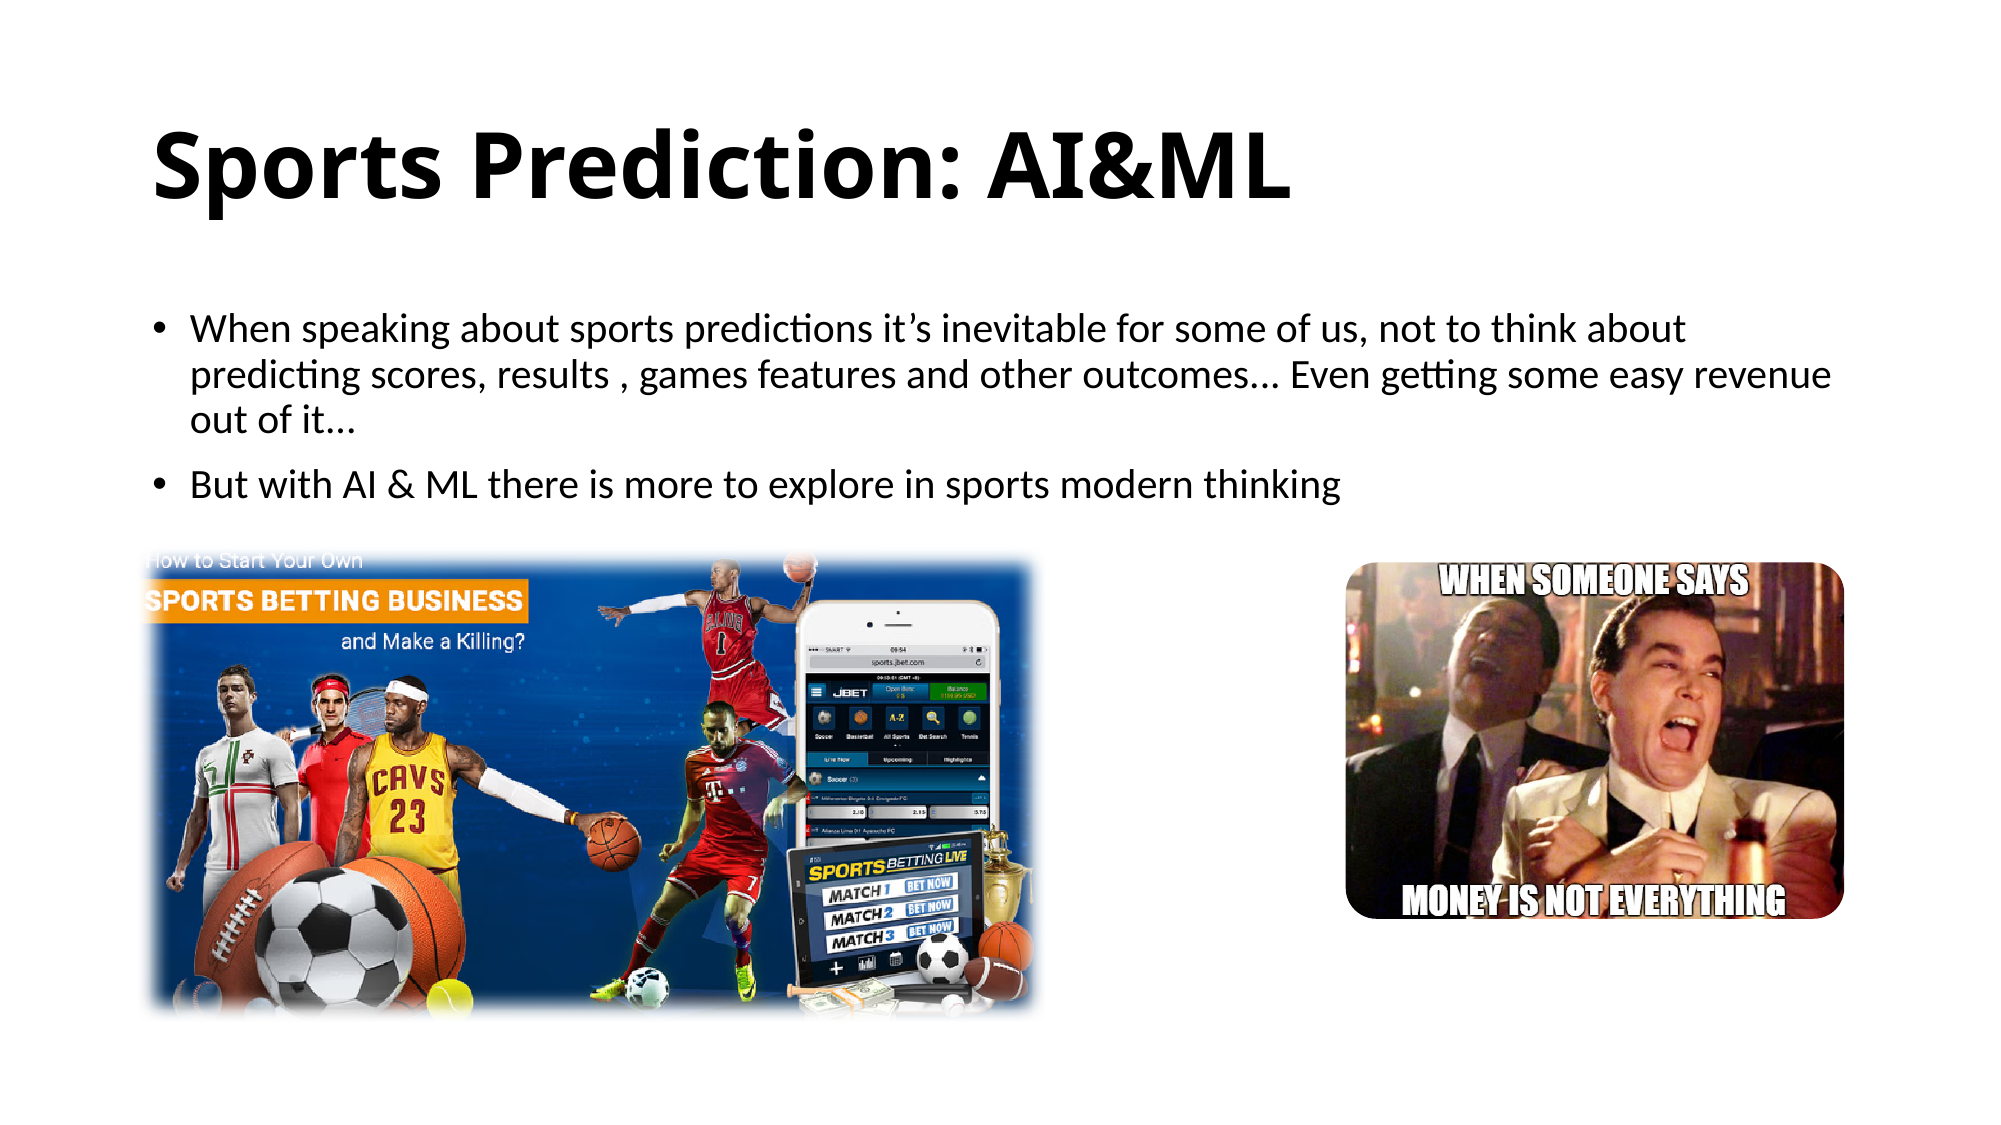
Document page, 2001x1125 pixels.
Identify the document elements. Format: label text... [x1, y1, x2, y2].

title Sports Prediction: AI&ML [137, 59, 1863, 278]
picture [1345, 562, 1845, 919]
picture [137, 547, 1046, 1023]
list When speaking about sports predictions it’s inevitable for some of us, not to think about predicting scores, results , games features and other outcomes... Even getting some easy revenue out of it... But with AI & ML there is more to explore in sports modern thinking [137, 299, 1863, 1066]
